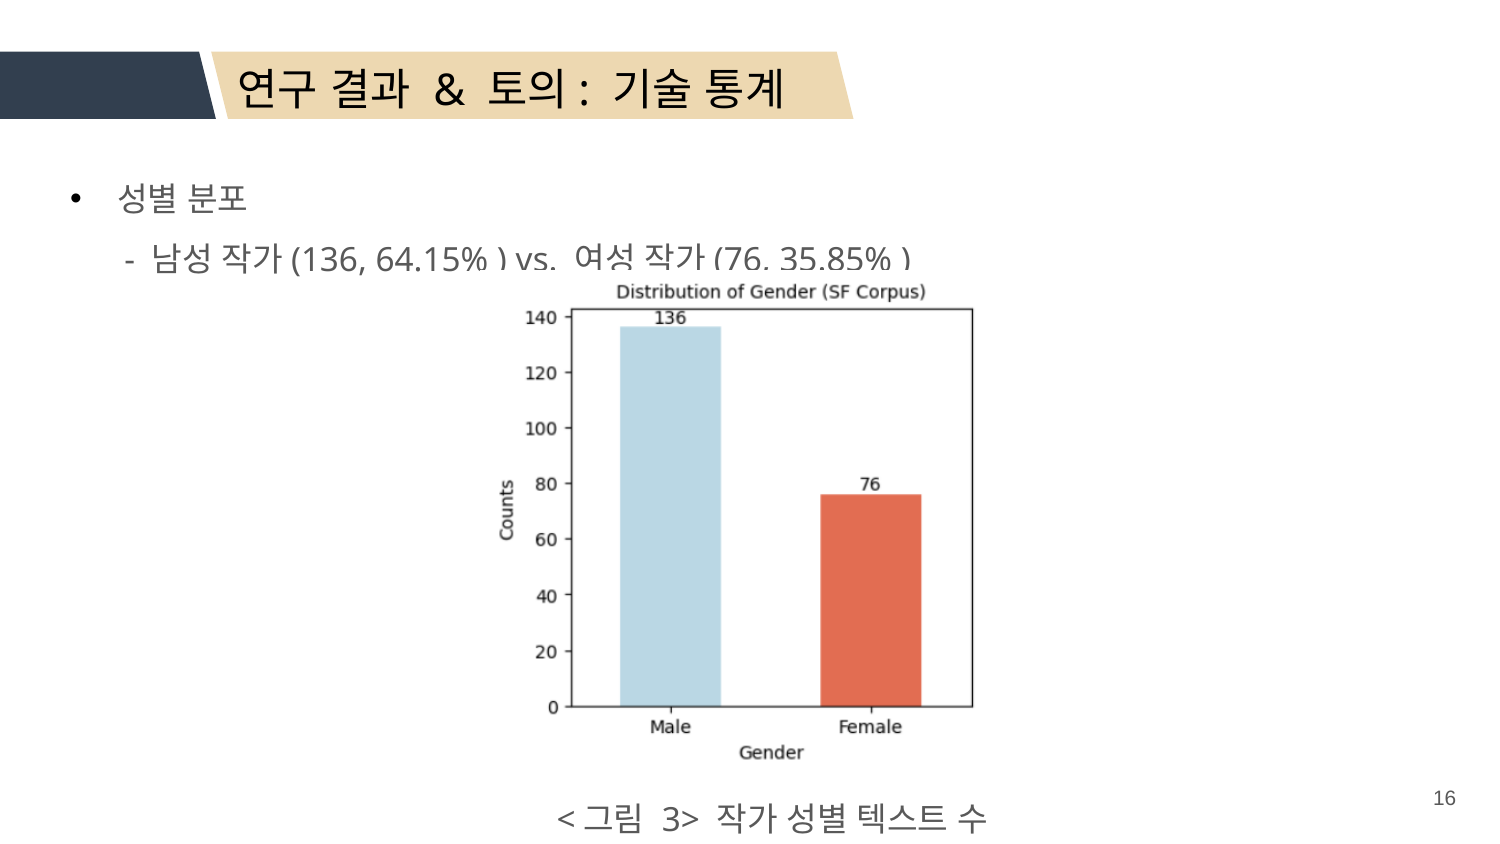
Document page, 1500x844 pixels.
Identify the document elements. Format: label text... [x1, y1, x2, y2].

text_box [211, 51, 838, 111]
slide_number 16 [1399, 772, 1468, 822]
text_box 연구 결과 & 토의: 기술 통계 [226, 56, 988, 120]
text_box [0, 51, 216, 119]
text_box <그림 3> 작가 성별 텍스트 수 [541, 763, 1077, 831]
text_box 성별 분포 - 남성 작가(136, 64.15% ) vs. 여성 작가(76, 35.85% ) [34, 142, 1500, 368]
picture [480, 270, 995, 778]
